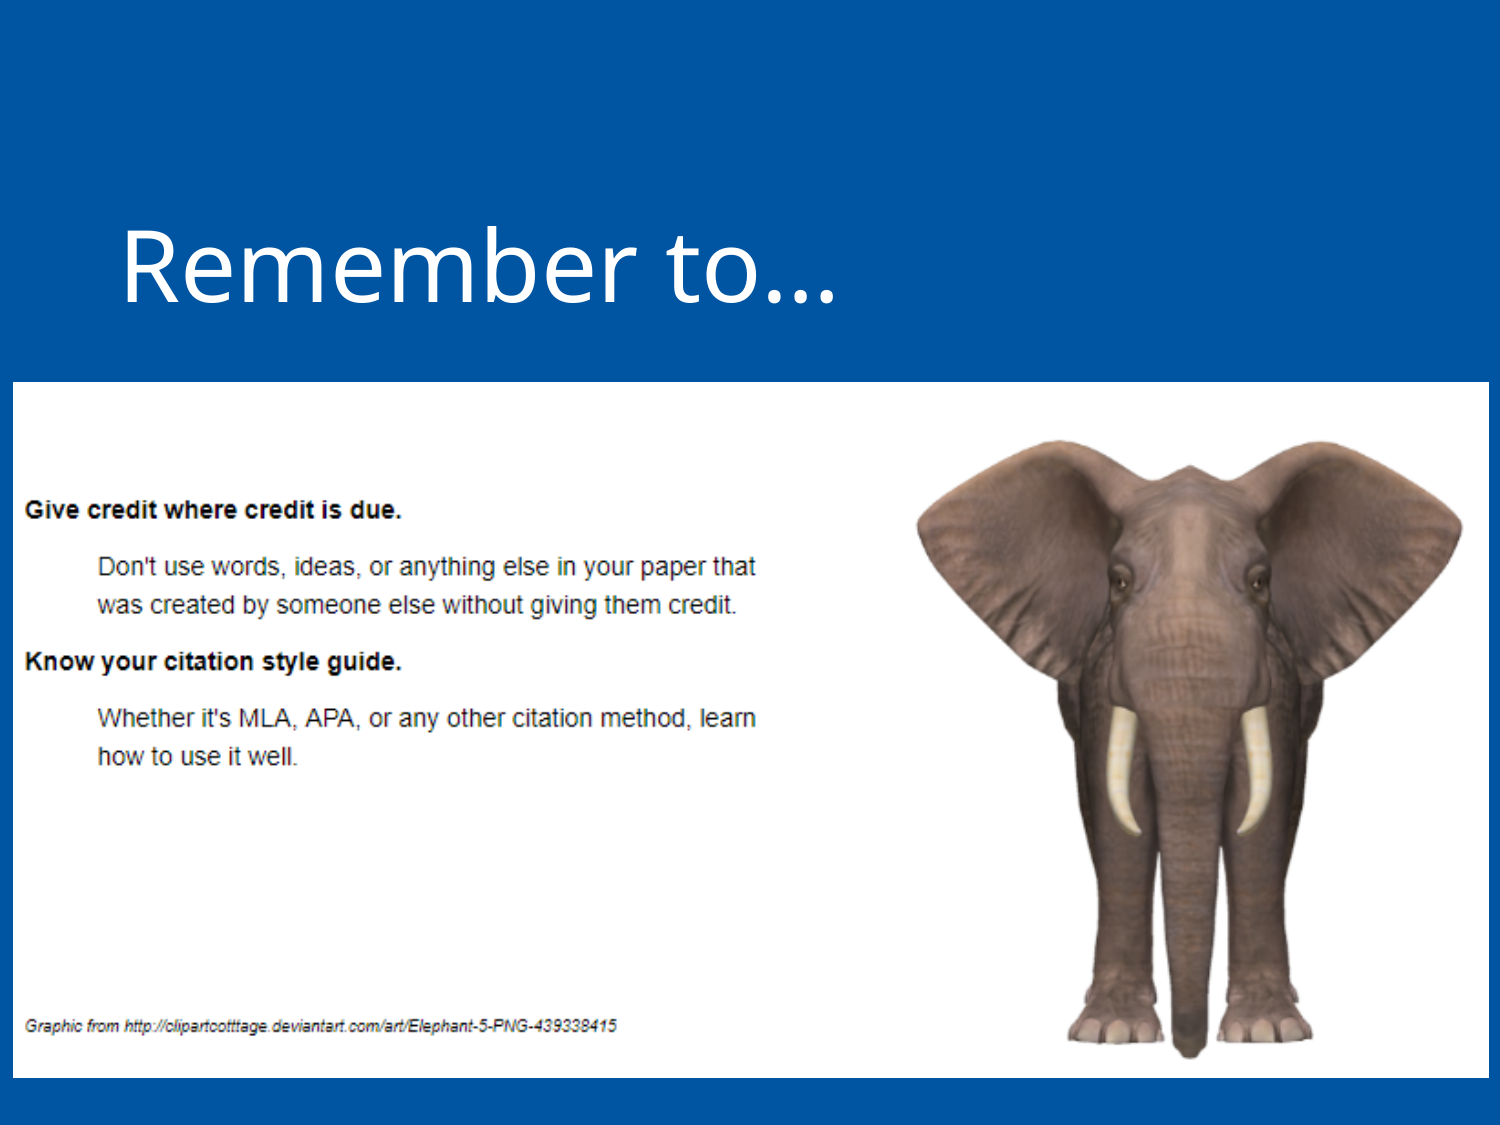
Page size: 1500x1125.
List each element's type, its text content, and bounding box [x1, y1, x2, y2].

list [13, 382, 1489, 1078]
title Remember to… [103, 197, 1397, 343]
